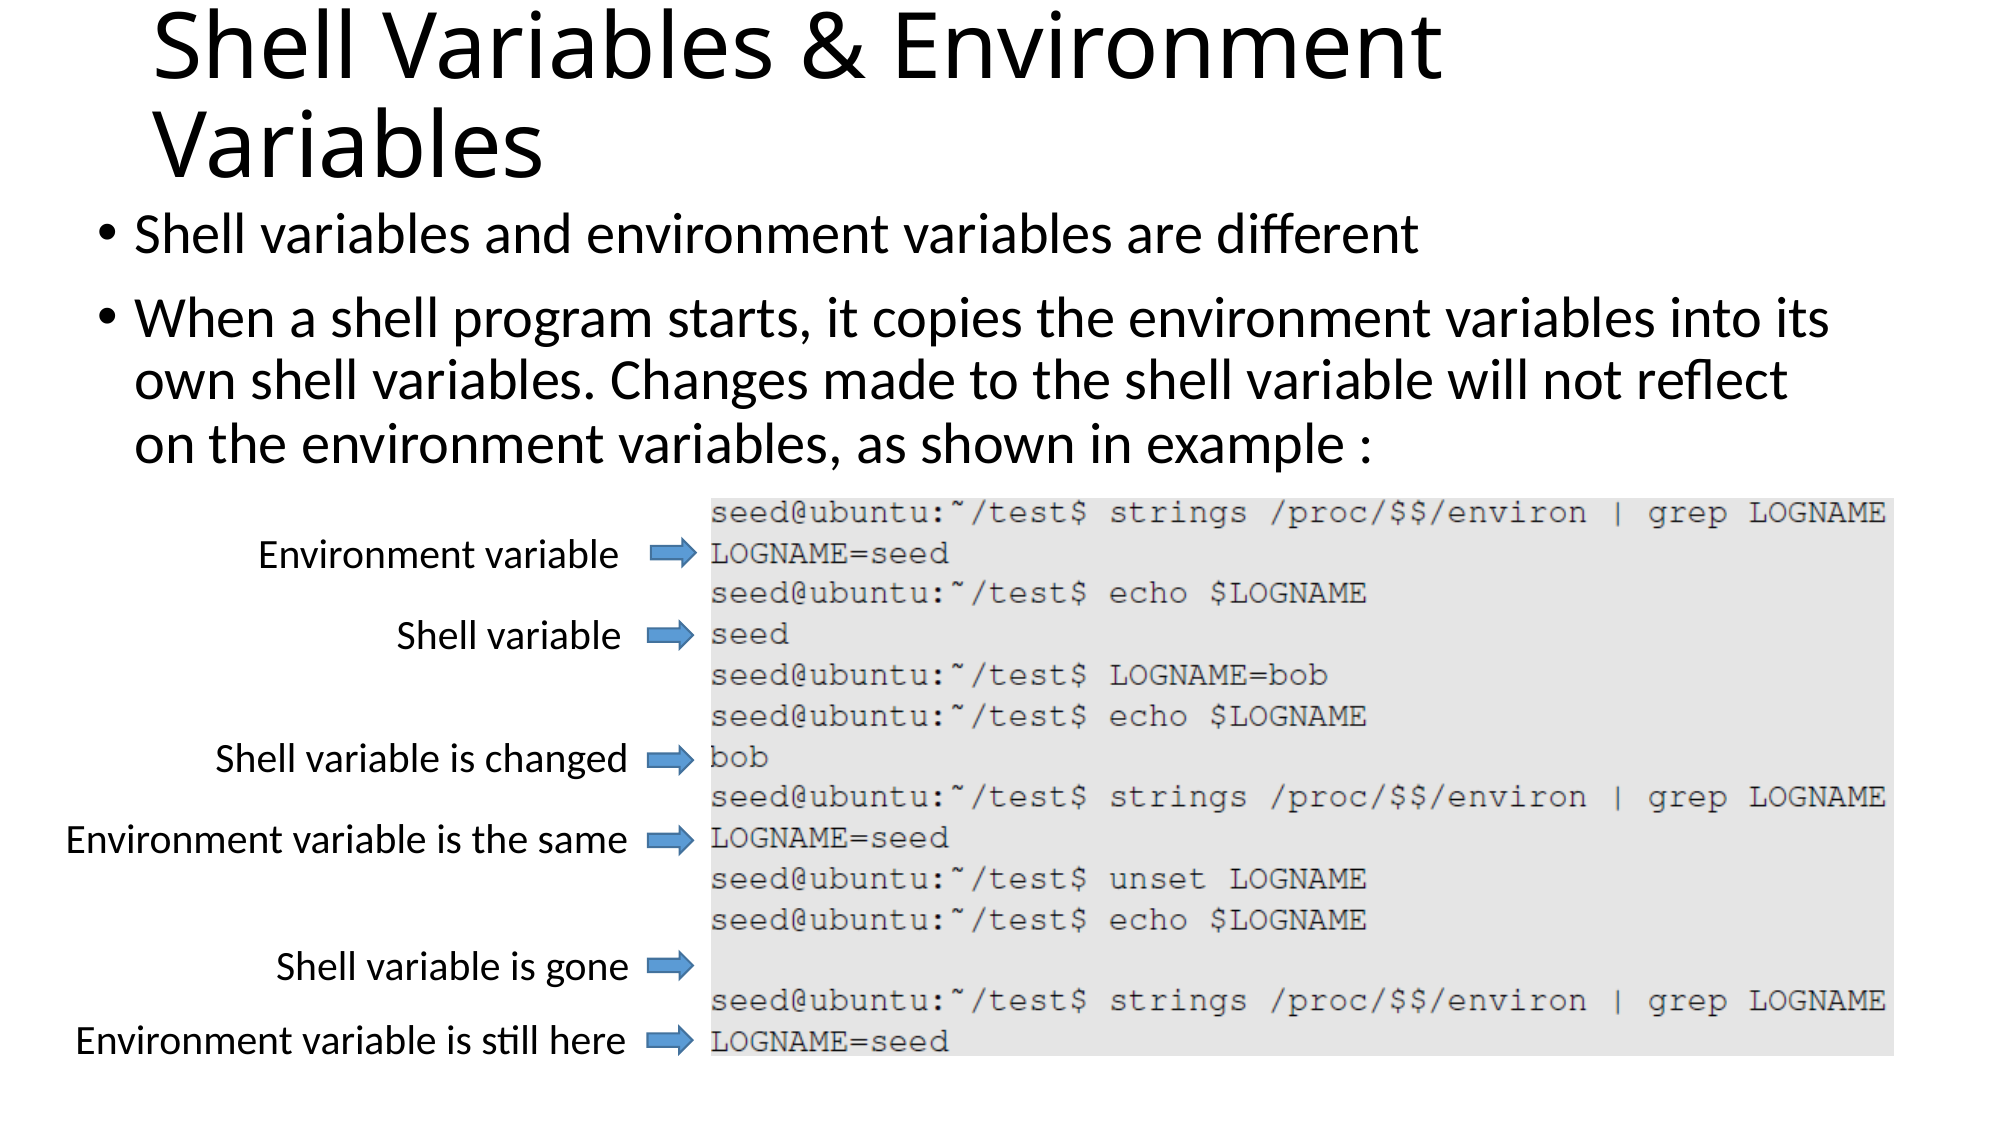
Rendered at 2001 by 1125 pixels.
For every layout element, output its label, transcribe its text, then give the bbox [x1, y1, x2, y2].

title Shell Variables & Environment Variables [137, 22, 1863, 176]
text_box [50, 498, 1894, 1071]
list Shell variables and environment variables are different When a shell program starts, it copies the environment variables into its own shell variables. Changes made to the shell variable will not reflect on the environment variables, as shown in example : [82, 195, 1863, 498]
